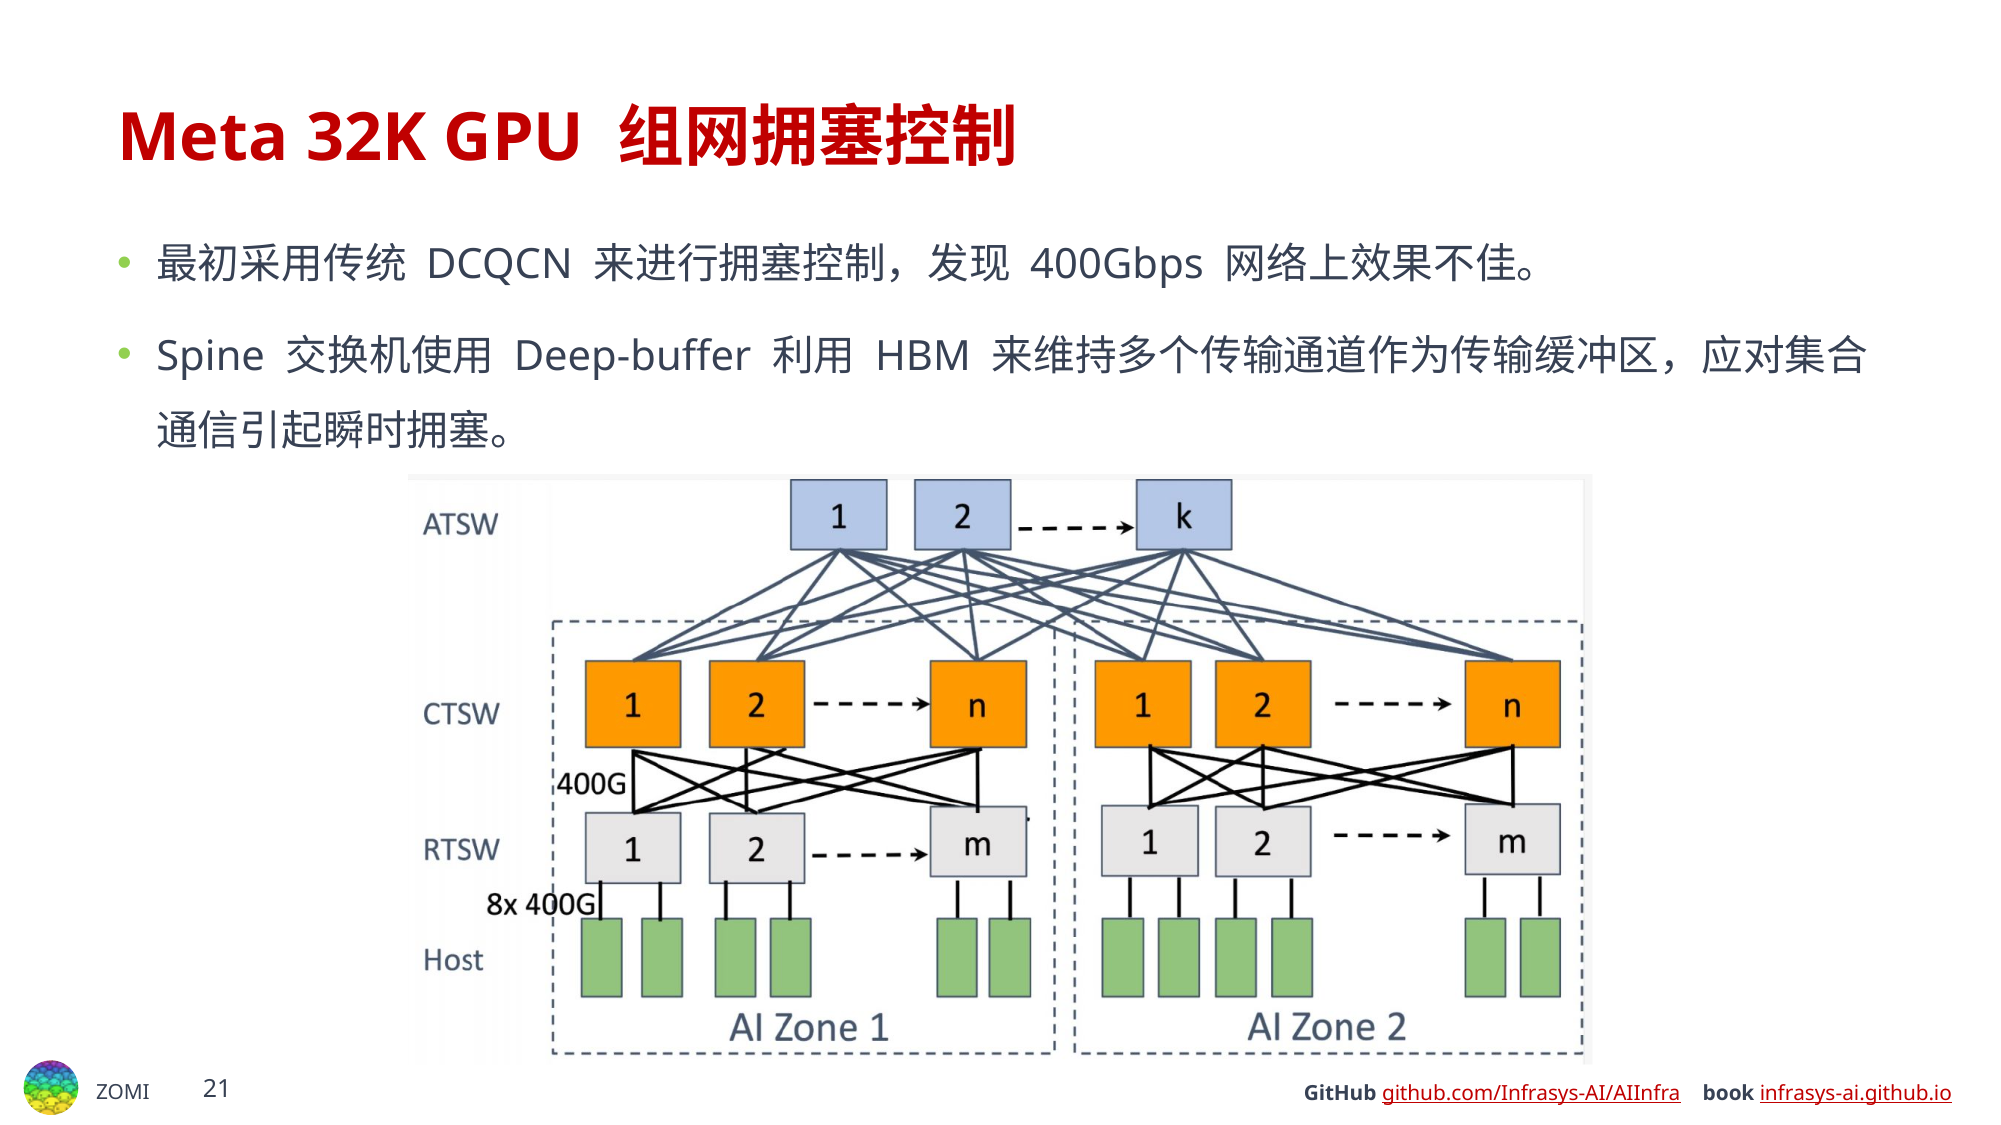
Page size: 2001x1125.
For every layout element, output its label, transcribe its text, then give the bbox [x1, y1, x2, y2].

picture [23, 1060, 79, 1115]
list 最初采用传统 DCQCN 来进行拥塞控制，发现 400Gbps 网络上效果不佳。 Spine 交换机使用 Deep-buffer 利用 HBM 来维持多个传输通道作为传输缓冲区，应对集合通信引起瞬时拥塞。 [102, 204, 1901, 1043]
picture [407, 473, 1593, 1065]
title Meta 32K GPU 组网拥塞控制 [102, 85, 1901, 183]
